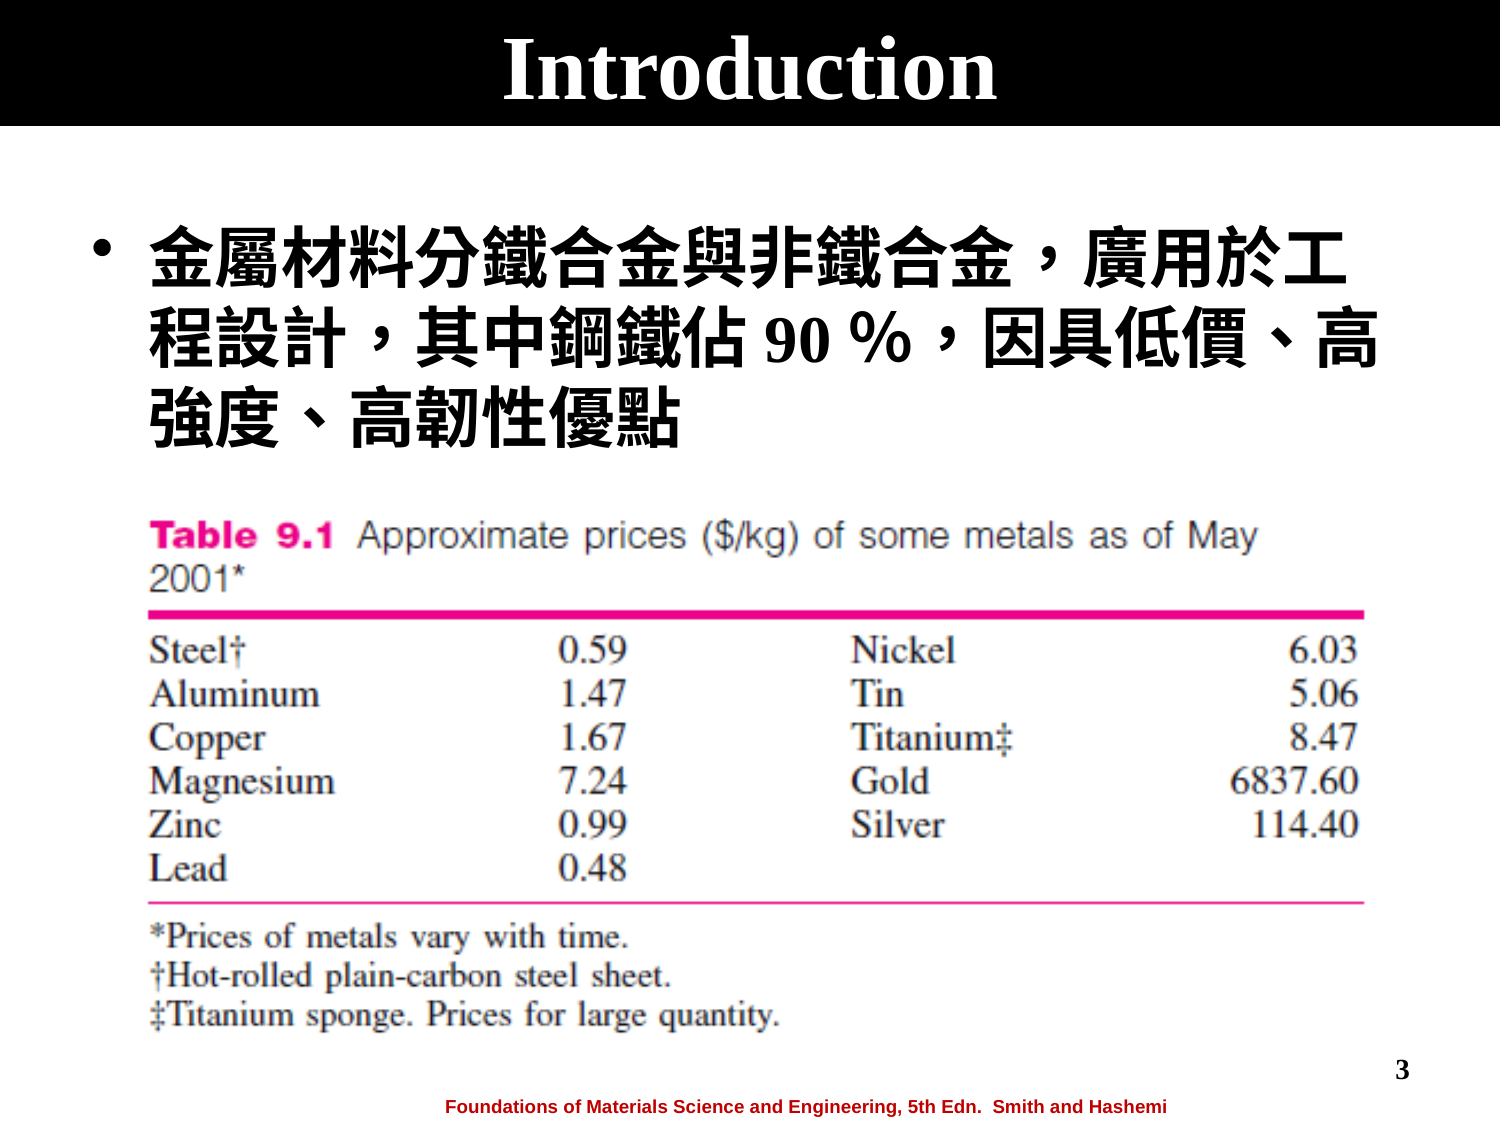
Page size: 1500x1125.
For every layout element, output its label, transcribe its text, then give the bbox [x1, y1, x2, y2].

list 金屬材料分鐵合金與非鐵合金，廣用於工程設計，其中鋼鐵佔90％，因具低價、高強度、高韌性優點 [76, 208, 1427, 473]
title Introduction [0, 0, 1500, 126]
picture [135, 503, 1374, 1048]
slide_number 3 [1074, 1042, 1426, 1103]
